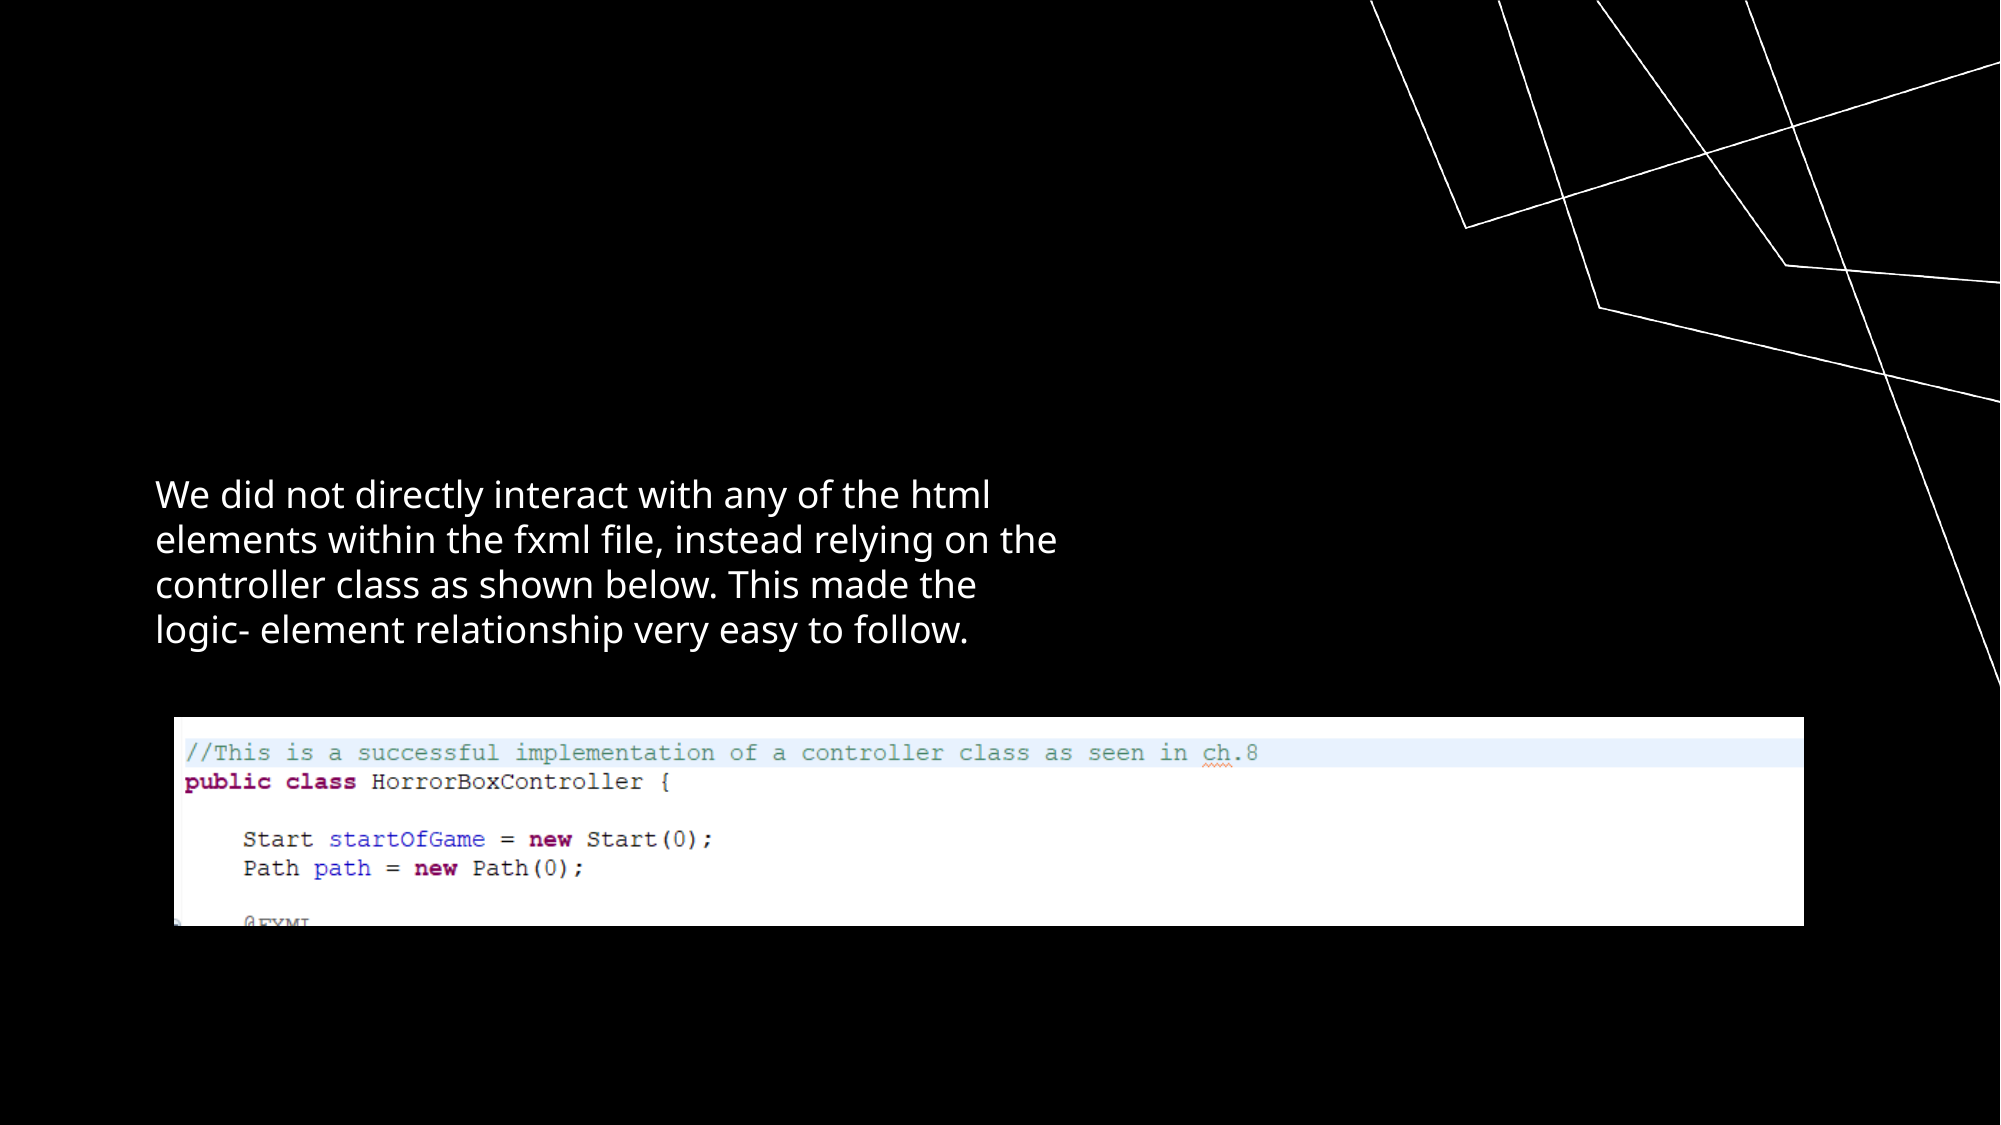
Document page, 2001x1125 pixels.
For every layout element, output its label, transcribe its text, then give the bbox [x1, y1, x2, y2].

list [174, 717, 1804, 926]
text_box We did not directly interact with any of the html elements within the fxml file, instead relying on the controller class as shown below. This made the logic- element relationship very easy to follow. [140, 463, 1091, 659]
picture [1357, 1, 2000, 718]
